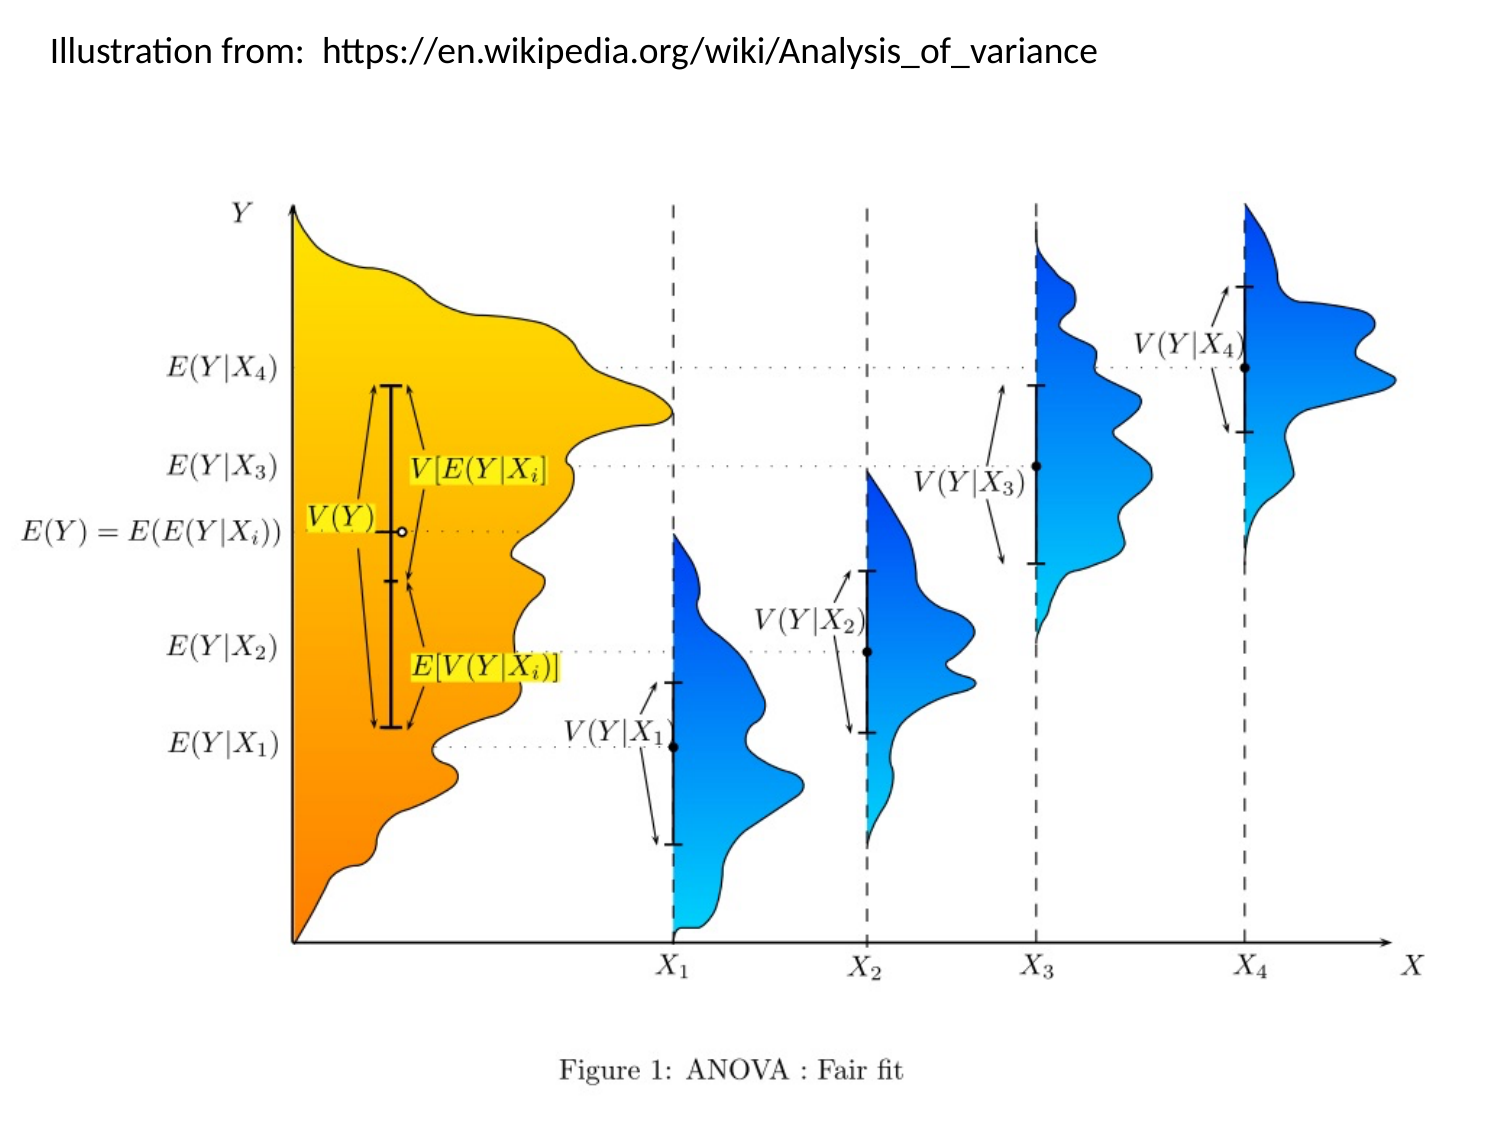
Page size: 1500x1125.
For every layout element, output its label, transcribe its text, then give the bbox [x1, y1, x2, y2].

text_box Illustration from: https://en.wikipedia.org/wiki/Analysis_of_variance [35, 18, 1170, 78]
picture [0, 99, 1500, 1125]
